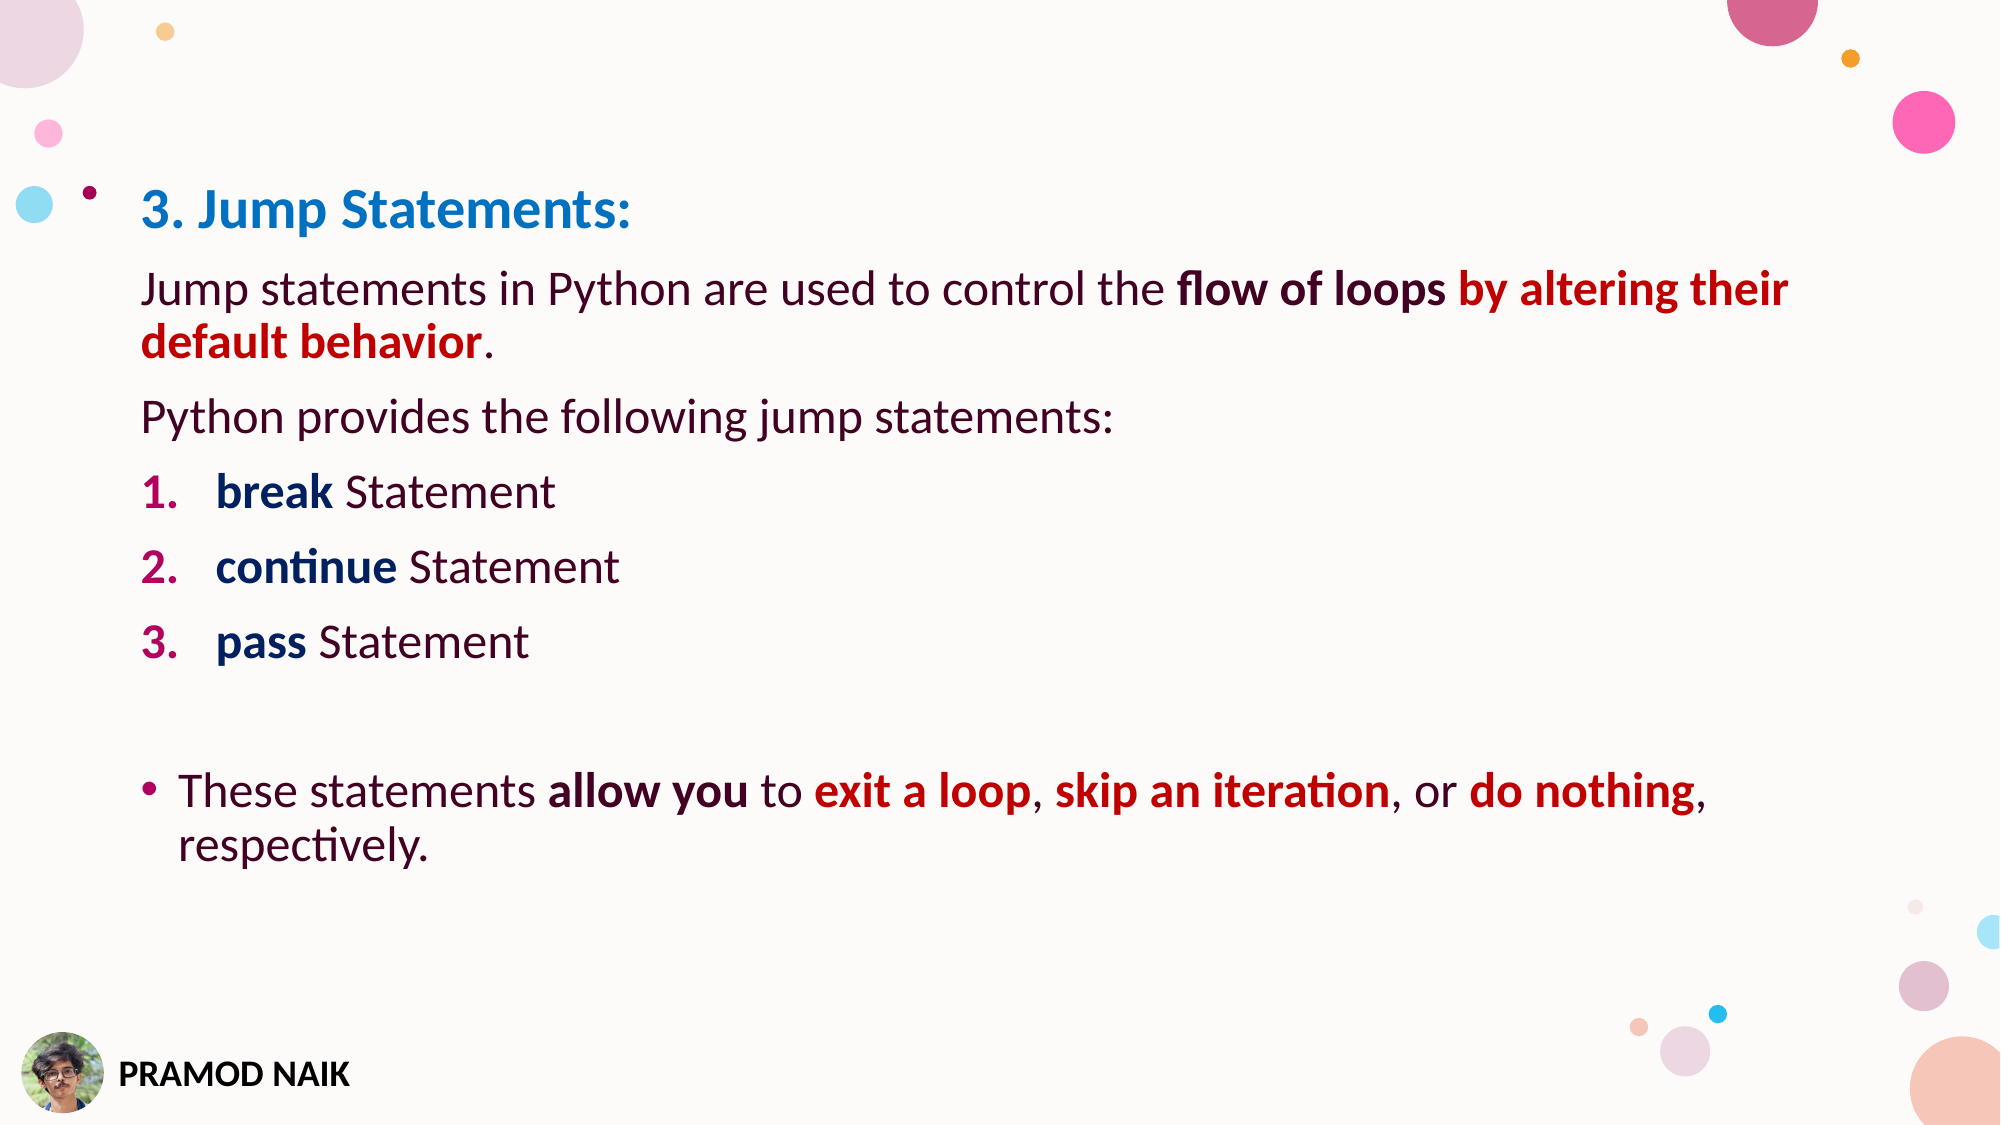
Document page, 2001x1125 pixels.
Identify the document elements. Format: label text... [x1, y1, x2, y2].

list 3. Jump Statements: Jump statements in Python are used to control the flow of loops by altering their default behavior. Python provides the following jump statements: break Statement continue Statement pass Statement These statements allow you to exit a loop, skip an iteration, or do nothing, respectively. [125, 170, 1875, 955]
picture [21, 1031, 104, 1114]
